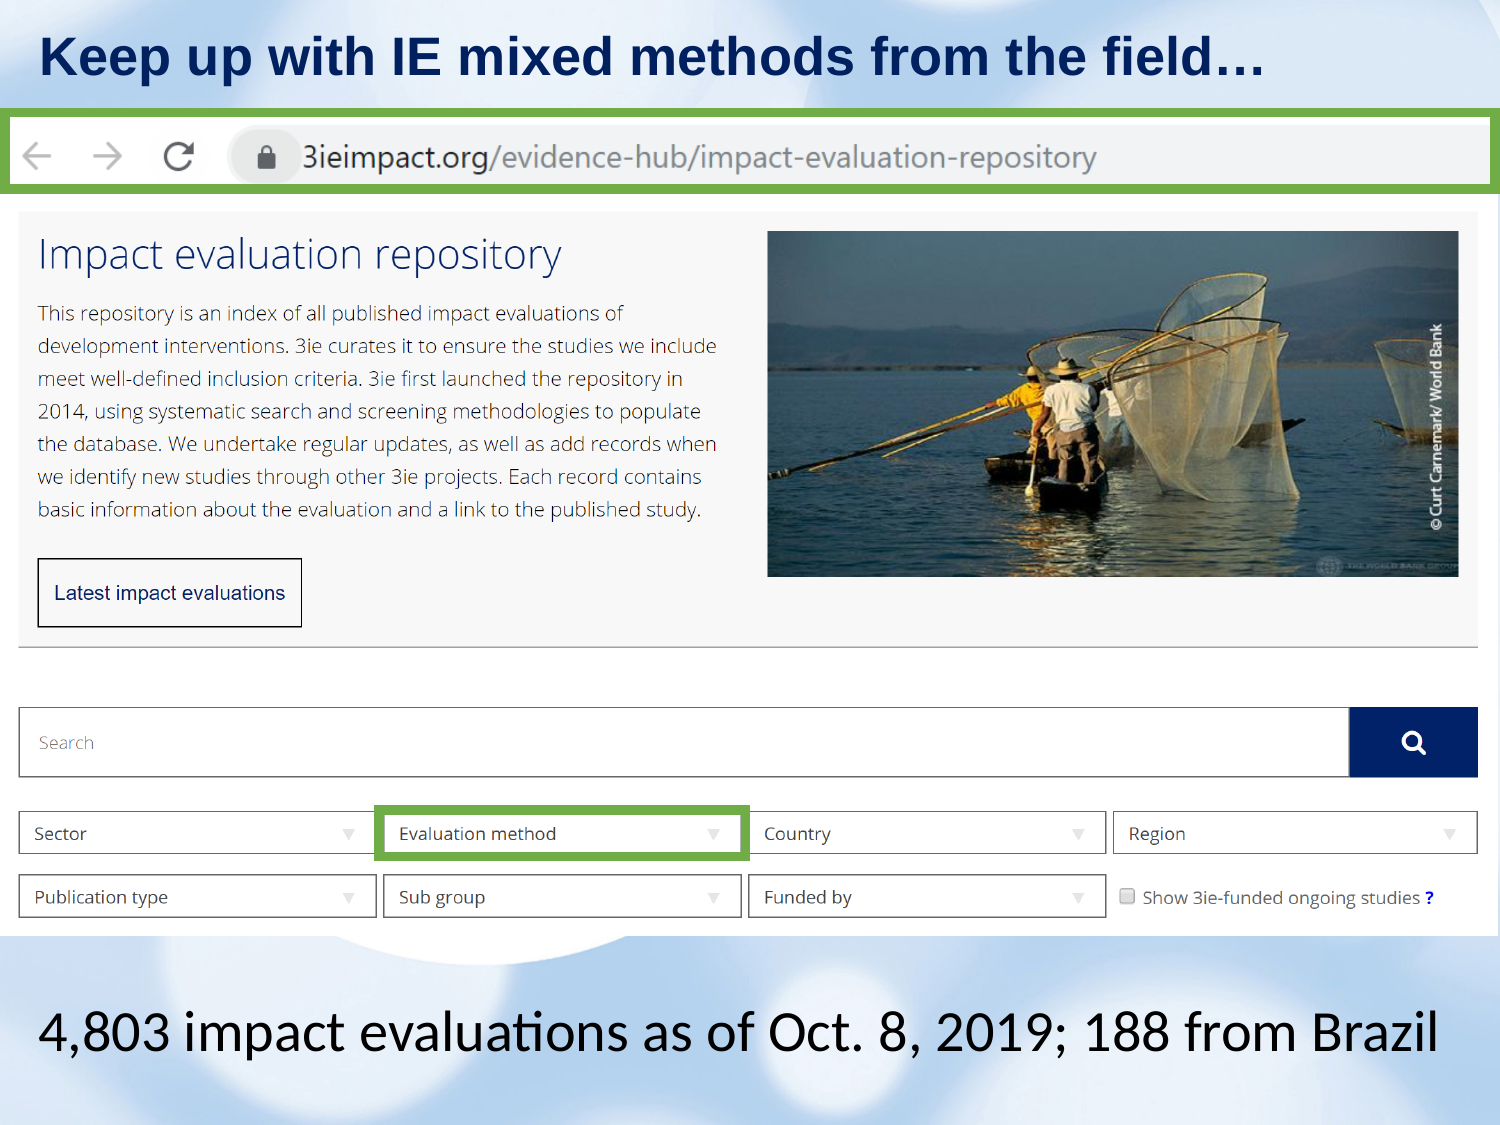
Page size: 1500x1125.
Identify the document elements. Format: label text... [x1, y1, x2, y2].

text_box [4, 112, 24, 116]
picture [0, 0, 1500, 1125]
text_box 4,803 impact evaluations as of Oct. 8, 2019; 188 from Brazil [23, 985, 1487, 1071]
text_box Keep up with IE mixed methods from the field… [24, 21, 1500, 120]
